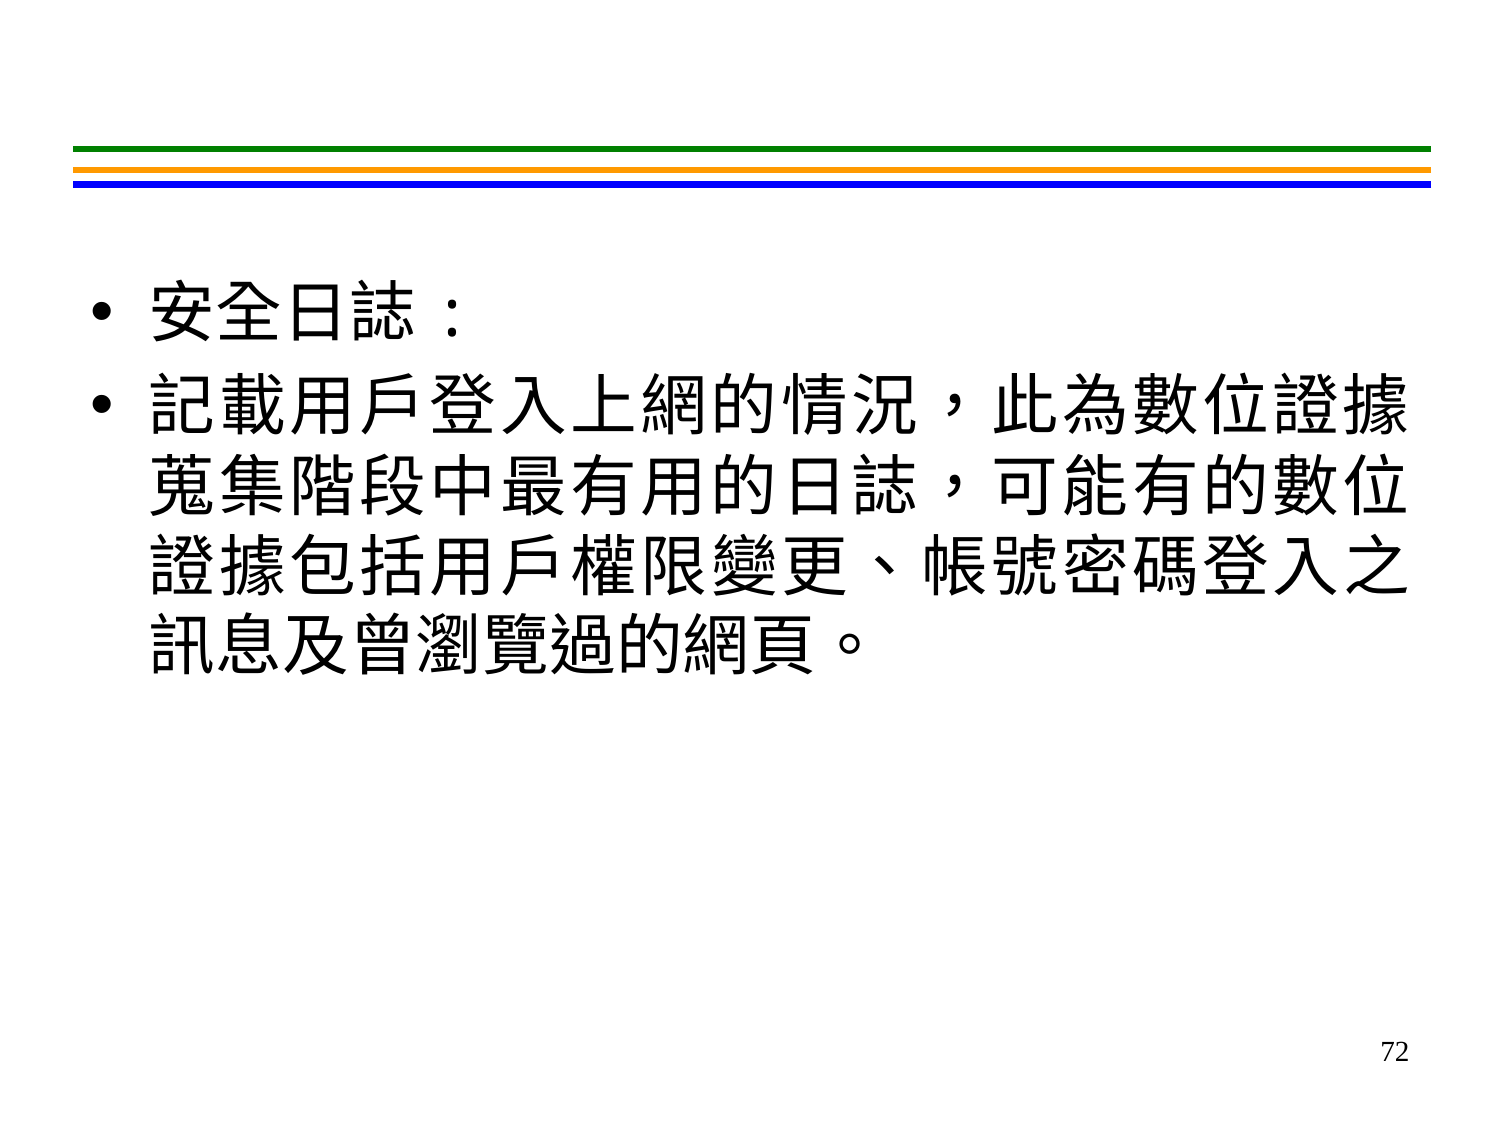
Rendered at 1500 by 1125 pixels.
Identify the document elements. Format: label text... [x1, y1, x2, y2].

list 安全日誌: 記載用戶登入上網的情況，此為數位證據蒐集階段中最有用的日誌，可能有的數位證據包括用戶權限變更、帳號密碼登入之訊息及曾瀏覽過的網頁。 [75, 262, 1425, 1005]
slide_number 72 [1074, 1024, 1425, 1103]
